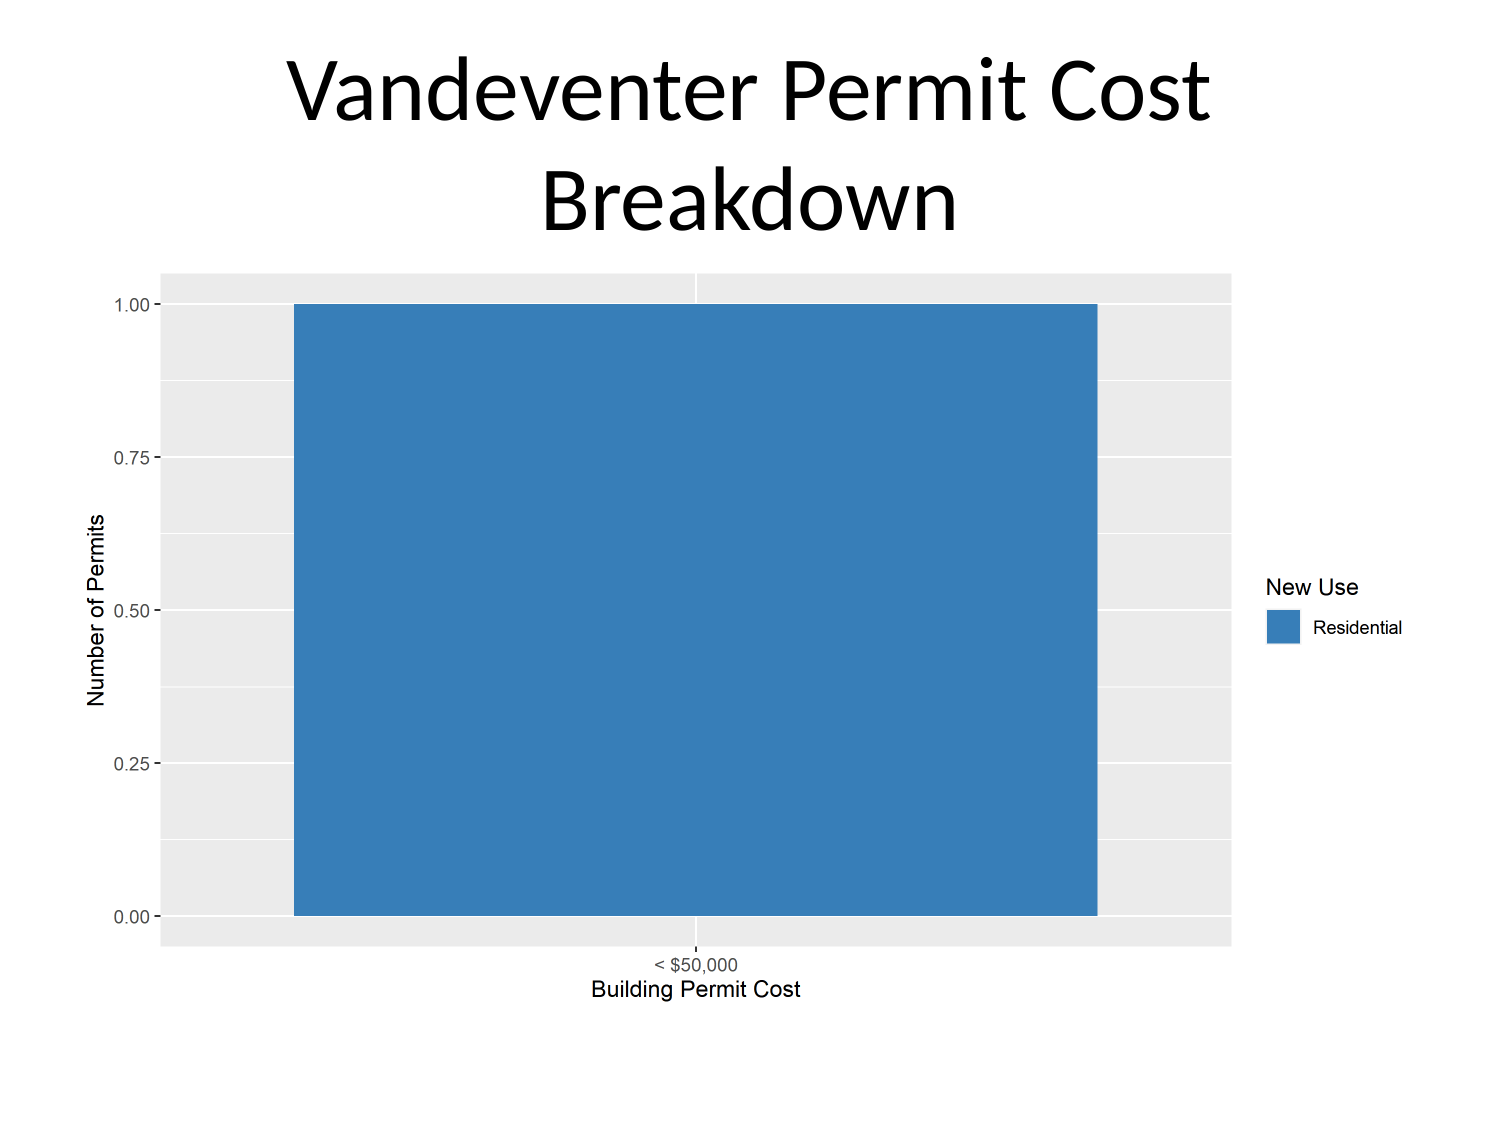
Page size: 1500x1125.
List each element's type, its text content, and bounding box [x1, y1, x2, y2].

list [74, 262, 1426, 1013]
title Vandeventer Permit Cost Breakdown [75, 45, 1425, 233]
